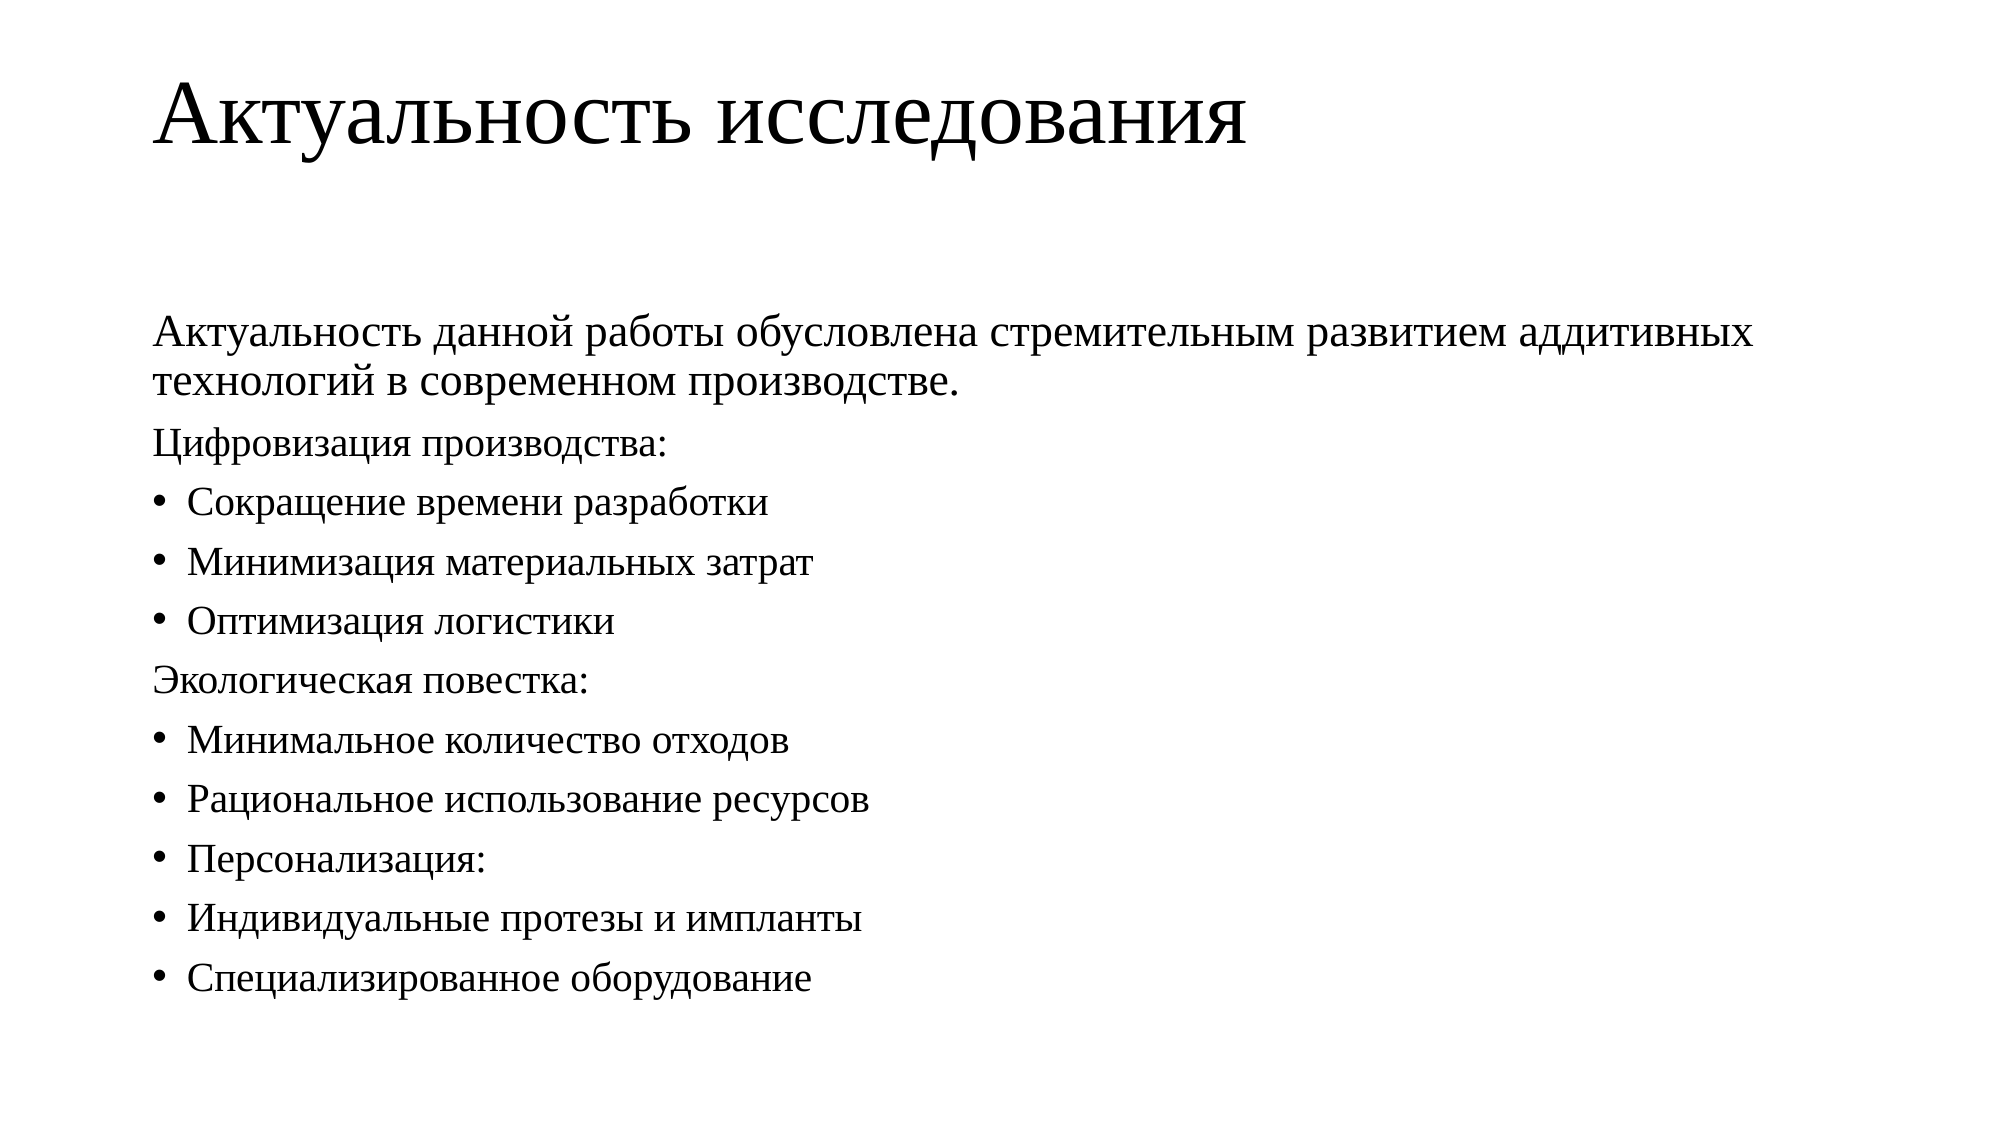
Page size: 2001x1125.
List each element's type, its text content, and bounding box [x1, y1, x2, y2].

list Актуальность данной работы обусловлена стремительным развитием аддитивных технологий в современном производстве. Цифровизация производства: Сокращение времени разработки Минимизация материальных затрат Оптимизация логистики Экологическая повестка: Минимальное количество отходов Рациональное использование ресурсов Персонализация: Индивидуальные протезы и импланты Специализированное оборудование [137, 299, 1863, 1014]
title Актуальность исследования [137, 59, 1863, 278]
